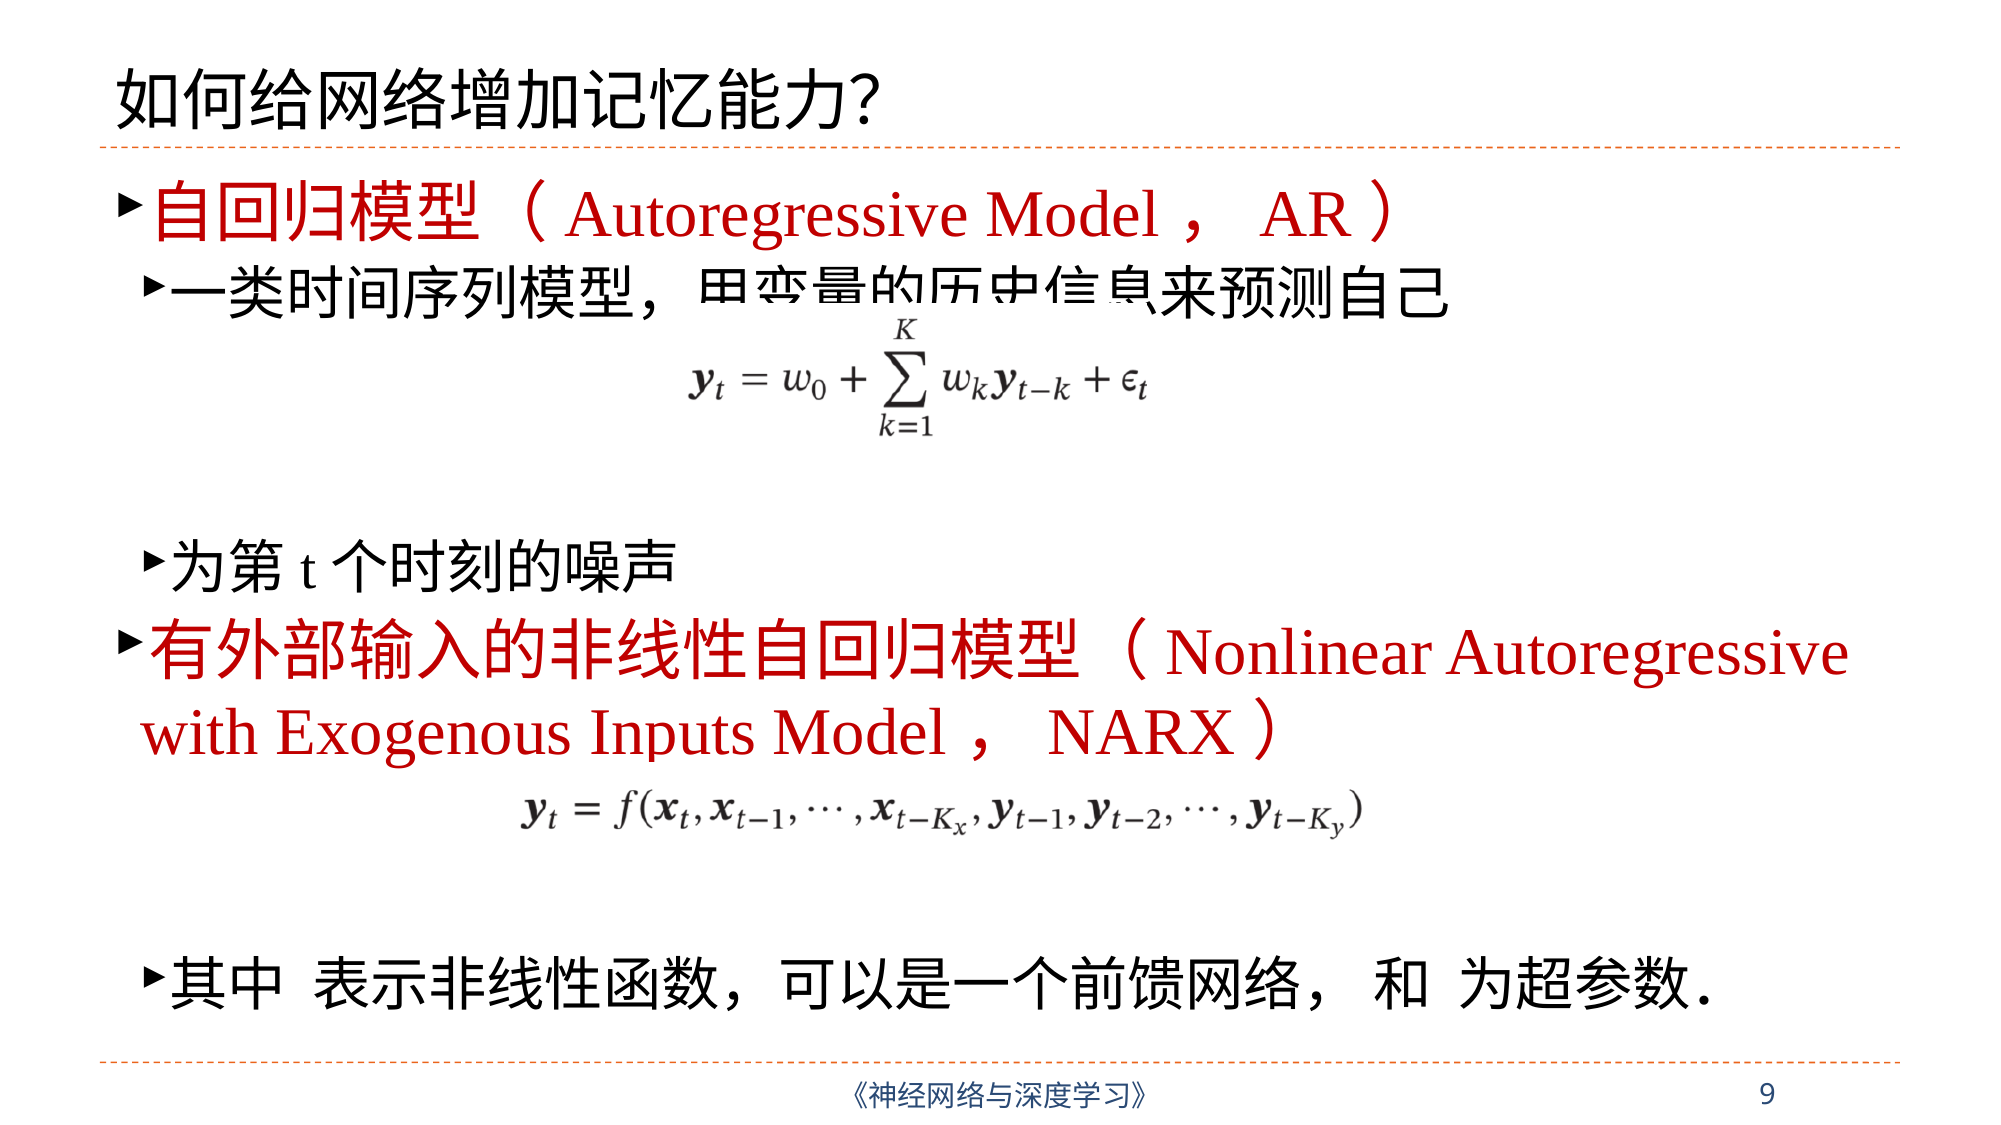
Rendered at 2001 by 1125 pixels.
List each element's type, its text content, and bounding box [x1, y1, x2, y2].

title 如何给网络增加记忆能力？ [99, 24, 1900, 146]
picture [662, 303, 1147, 447]
picture [512, 762, 1363, 847]
